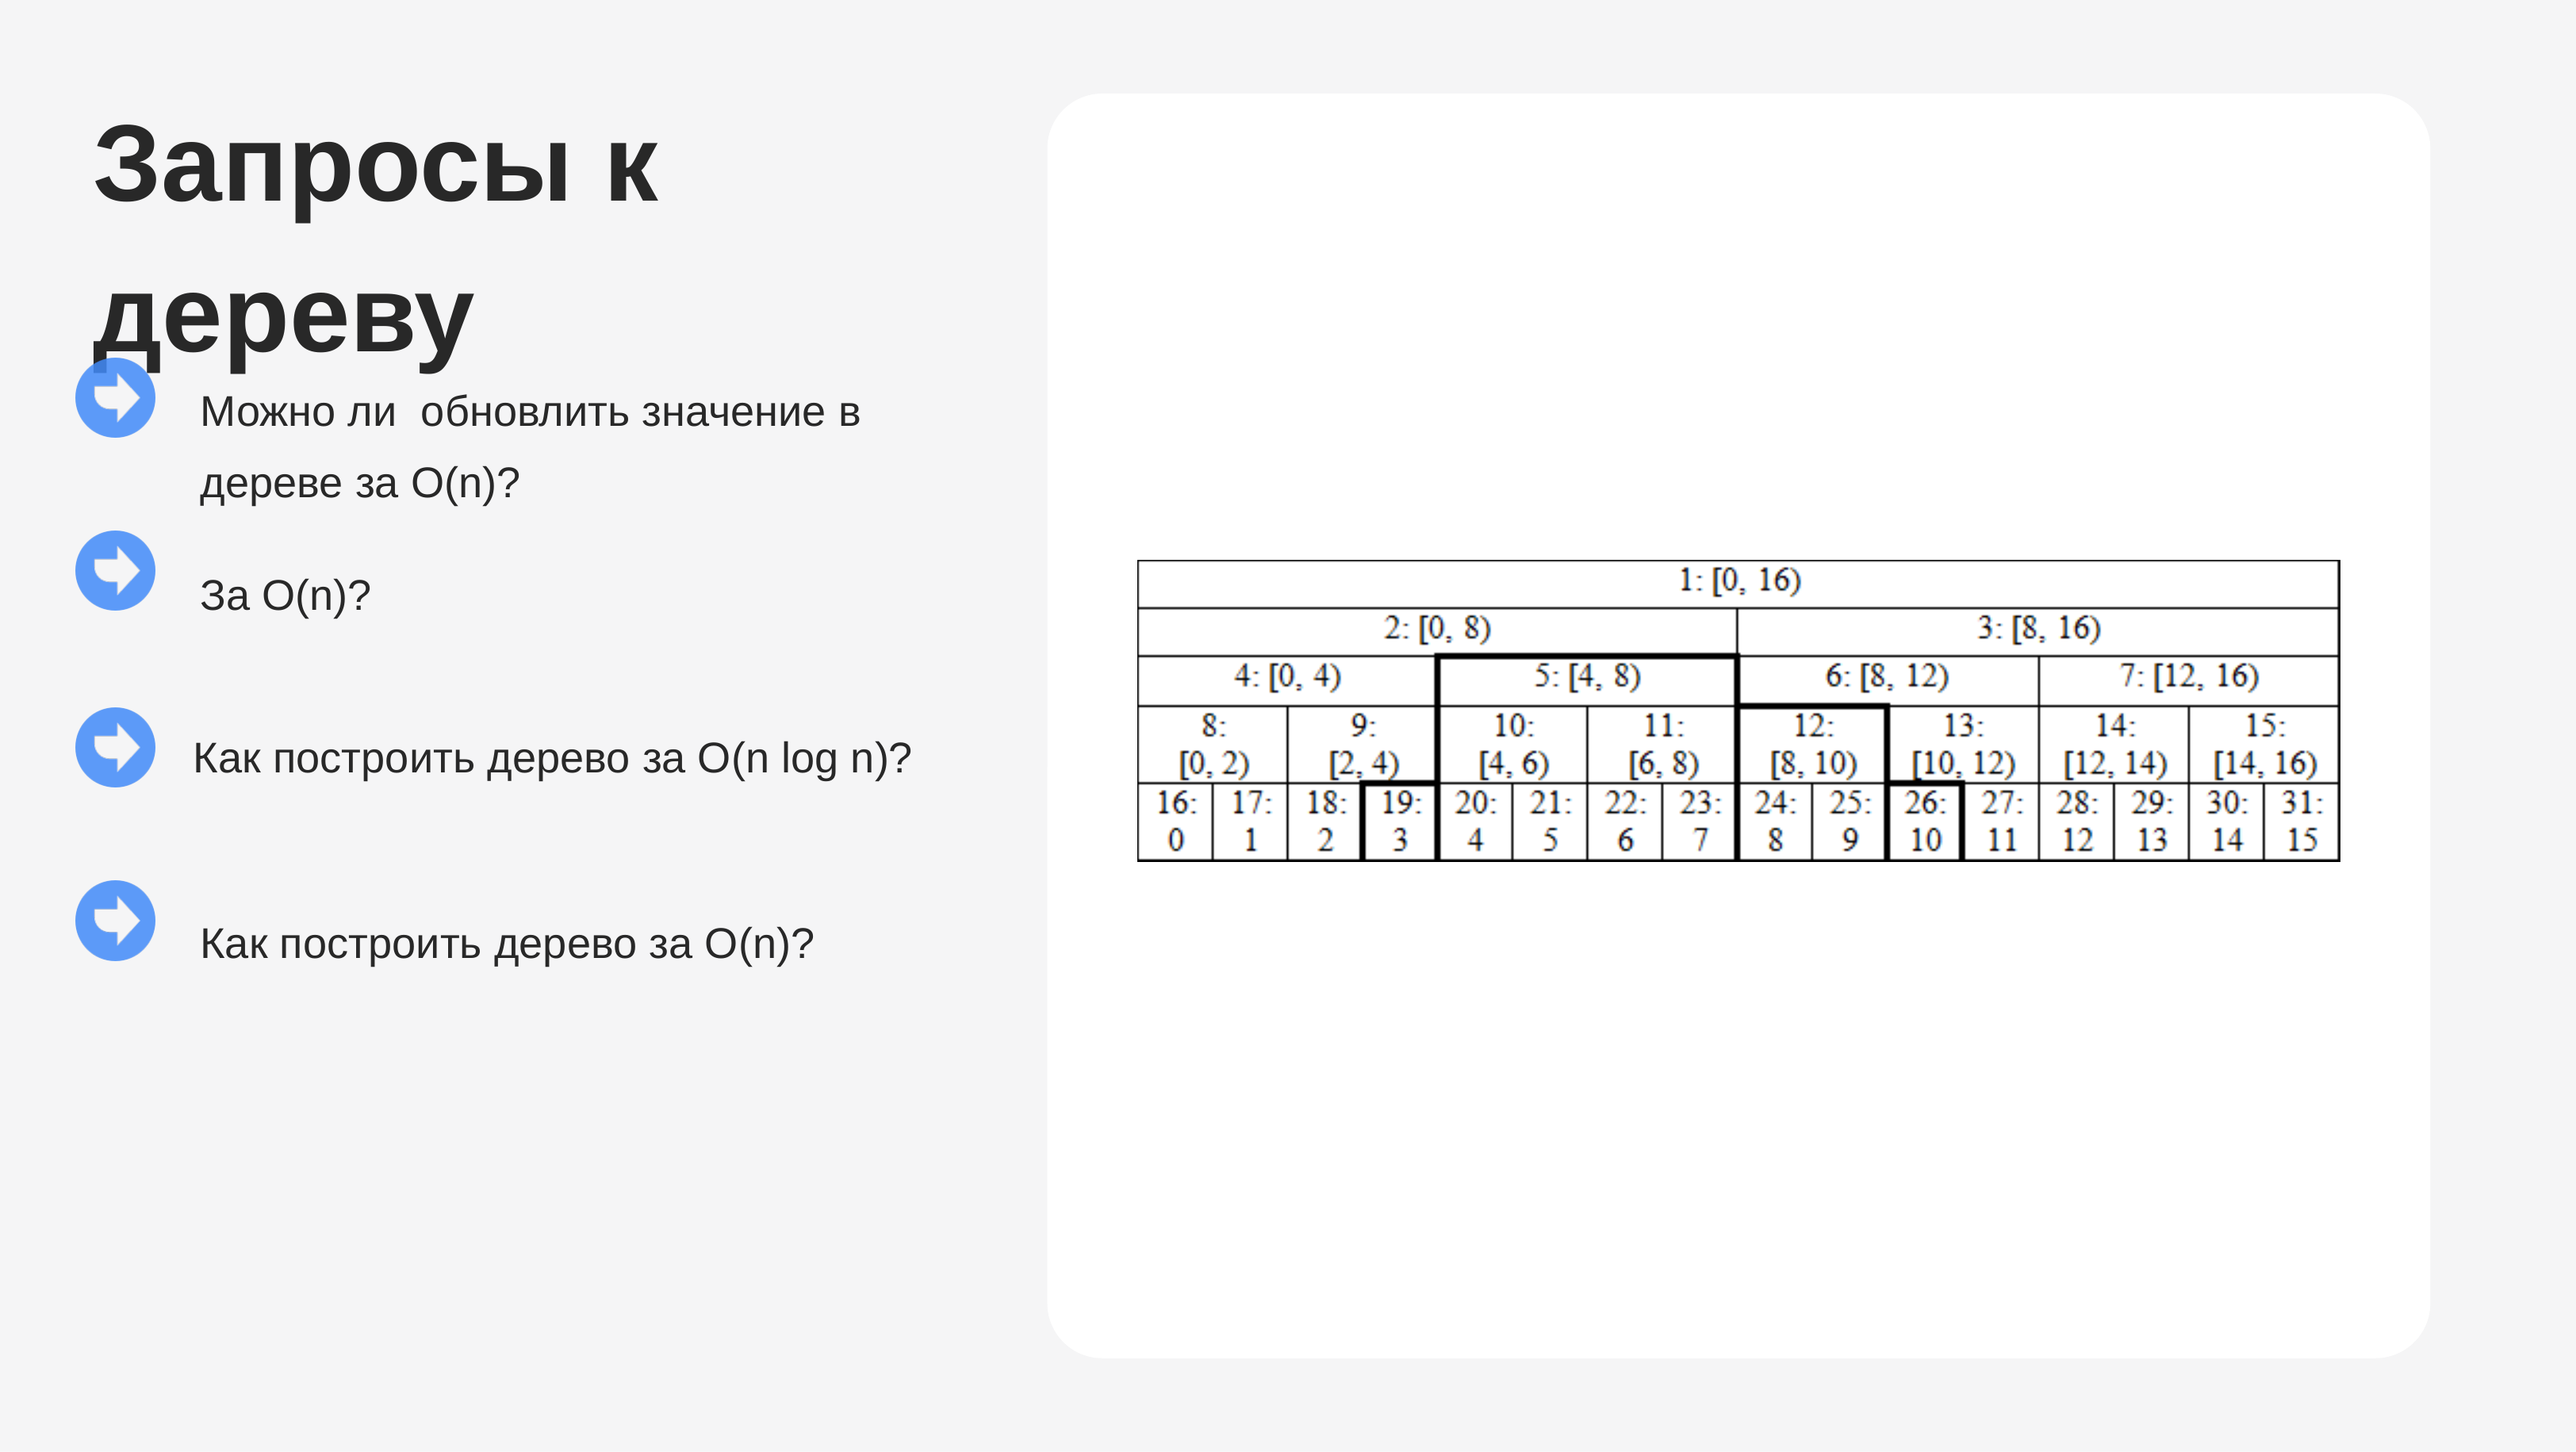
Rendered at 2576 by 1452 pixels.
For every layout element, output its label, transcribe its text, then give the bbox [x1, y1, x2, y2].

text_box За O(n)? [200, 542, 863, 625]
picture [75, 707, 155, 787]
picture [1137, 560, 2340, 862]
text_box Как построить дерево за O(n)? [200, 890, 1002, 974]
text_box Как построить дерево за O(n log n)? [193, 704, 996, 787]
text_box [1047, 93, 2431, 1358]
picture [75, 531, 155, 611]
text_box Можно ли обновлить значение в дереве за O(n)? [200, 358, 863, 512]
picture [75, 880, 155, 961]
picture [75, 357, 155, 438]
text_box Запросы к дереву [93, 72, 1025, 374]
